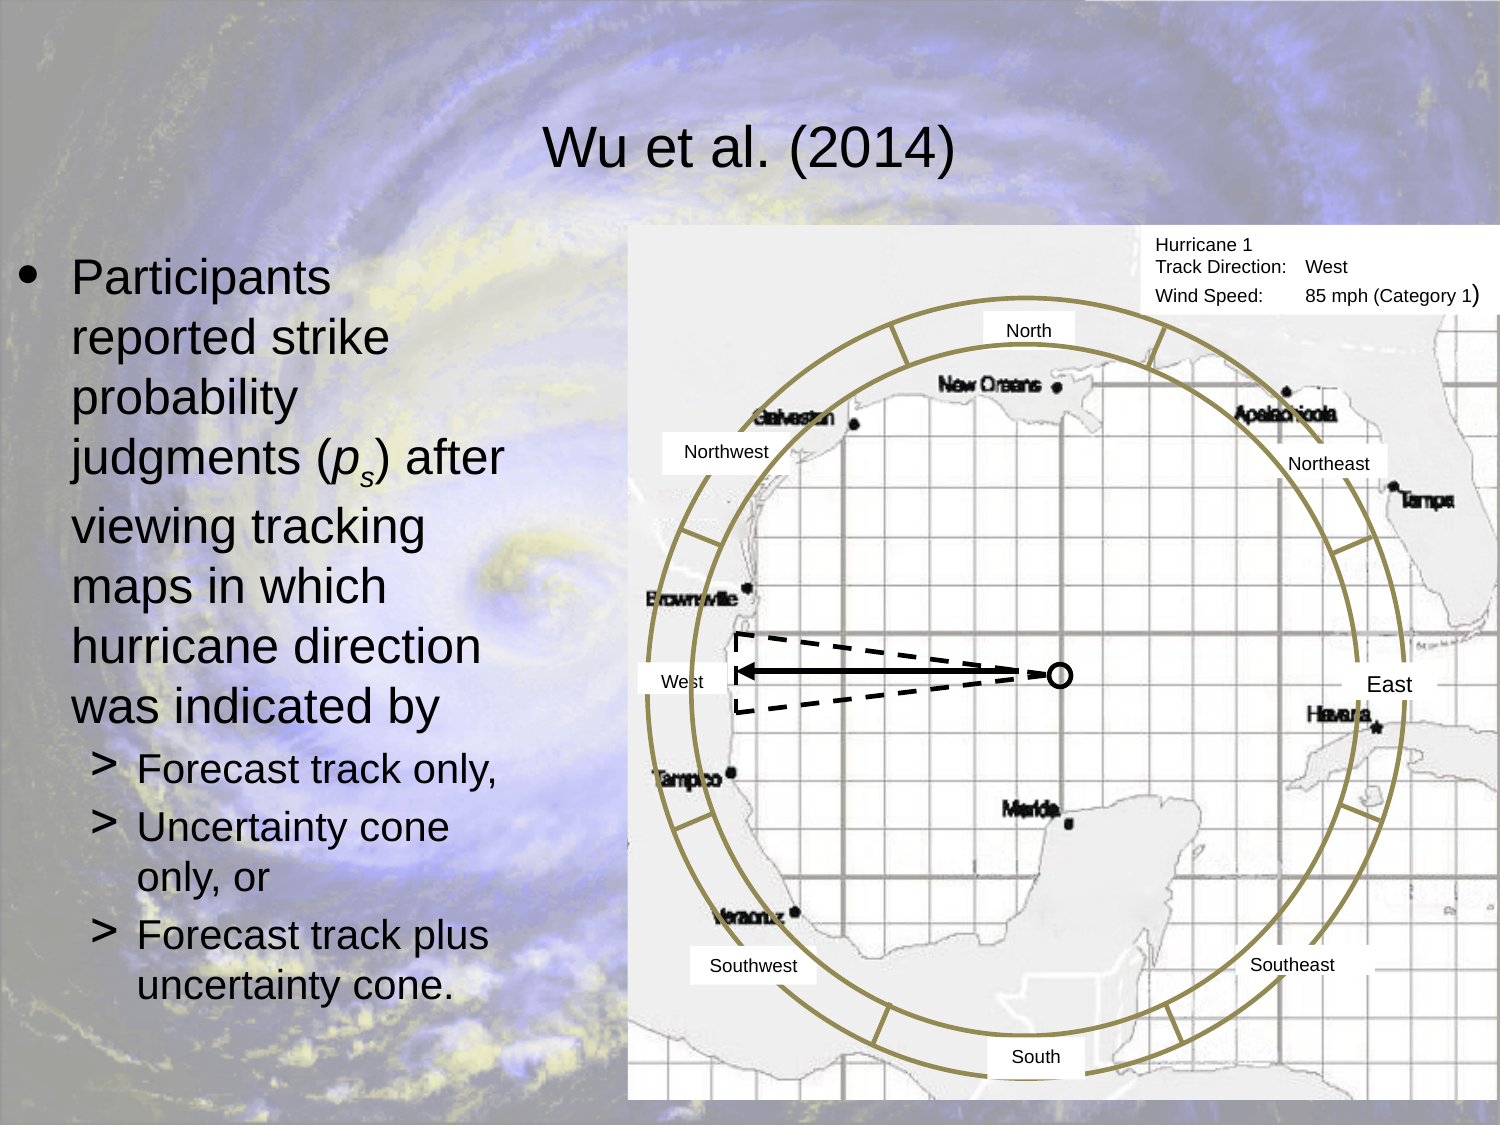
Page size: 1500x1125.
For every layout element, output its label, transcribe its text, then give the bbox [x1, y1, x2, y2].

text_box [627, 224, 1498, 1101]
picture [0, 0, 1500, 1125]
title Wu et al. (2014) [161, 74, 1339, 213]
text_box Participants reported strike probability judgments (ps) after viewing tracking maps in which hurricane direction was indicated by Forecast track only, Uncertainty cone only, or Forecast track plus uncertainty cone. [0, 237, 525, 1038]
